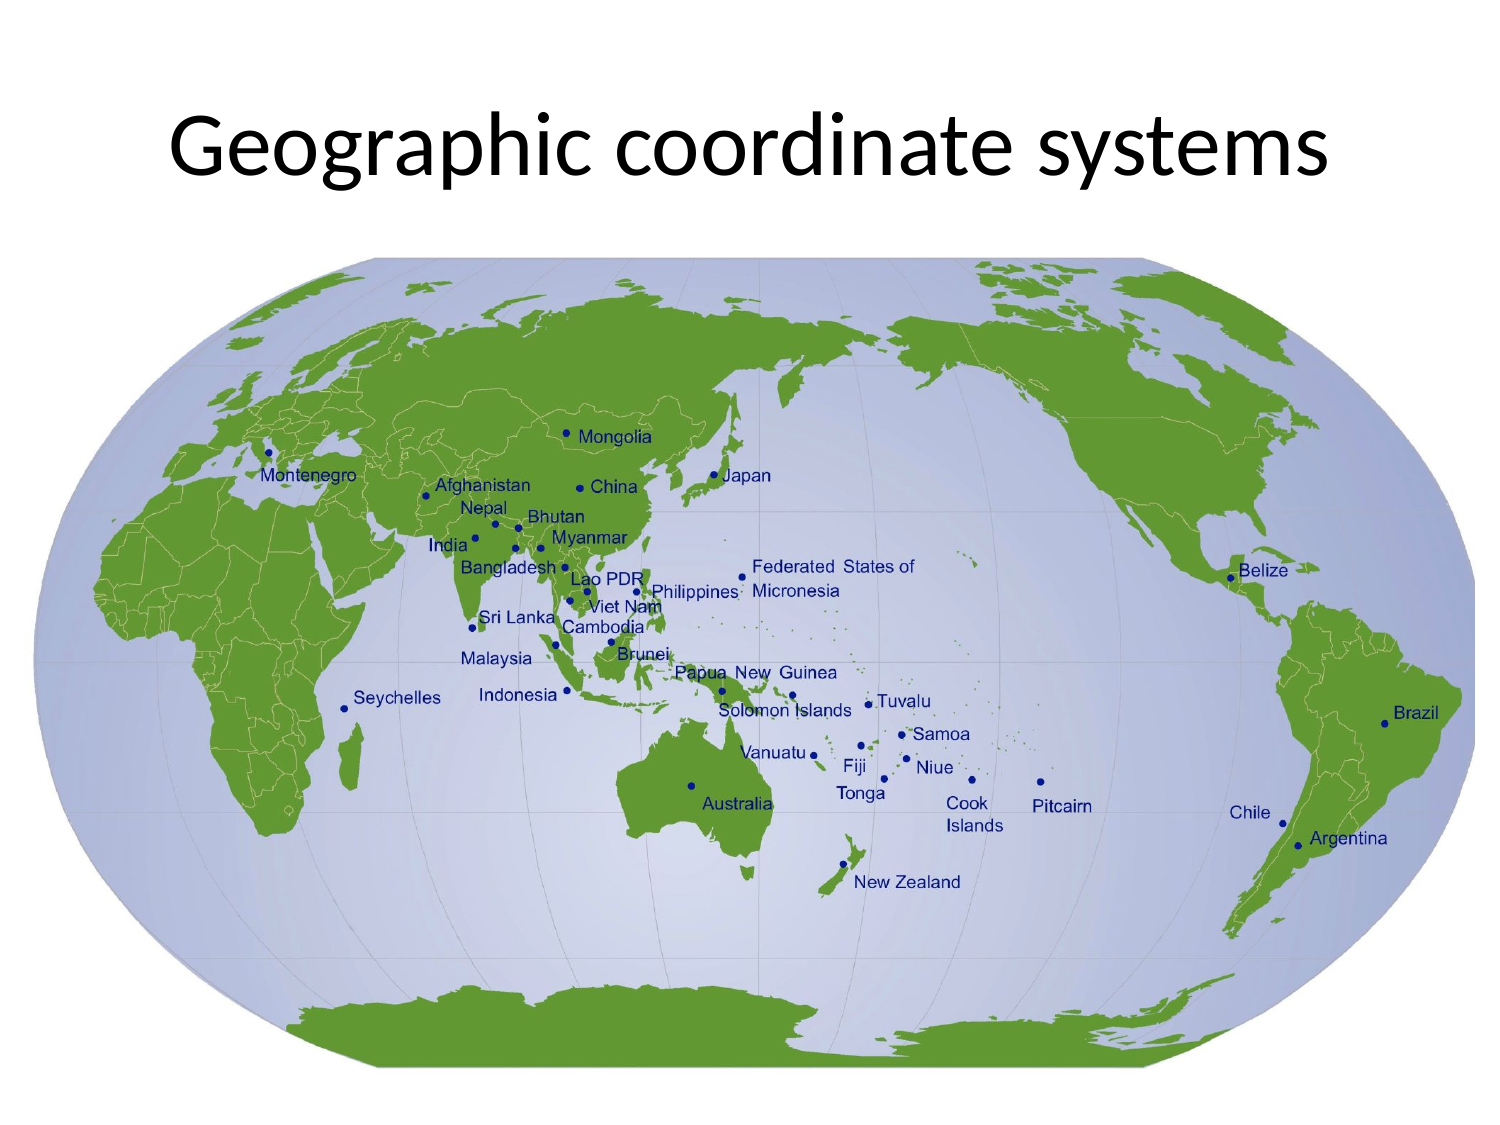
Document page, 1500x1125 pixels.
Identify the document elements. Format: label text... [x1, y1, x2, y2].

title Geographic coordinate systems [75, 45, 1425, 233]
picture [24, 257, 1476, 1073]
